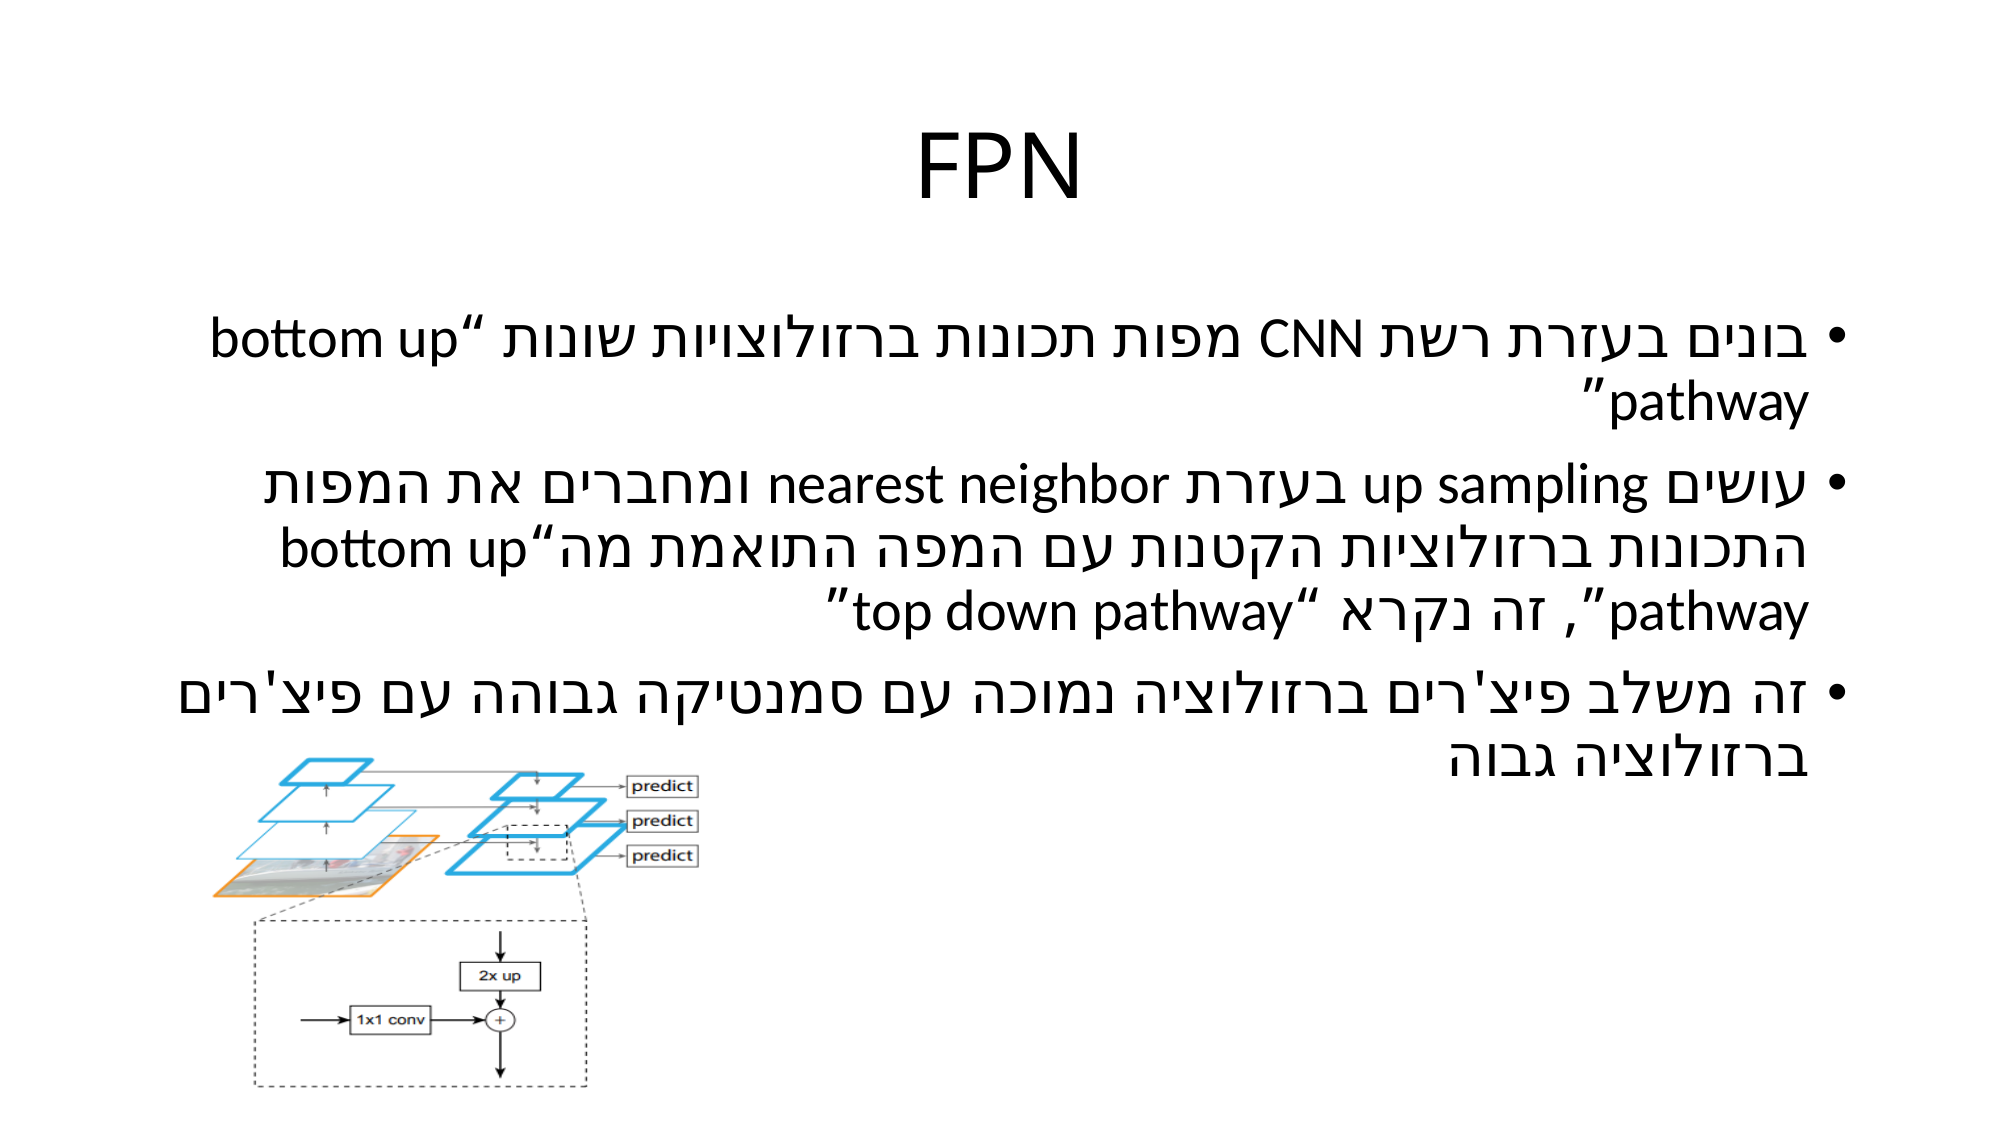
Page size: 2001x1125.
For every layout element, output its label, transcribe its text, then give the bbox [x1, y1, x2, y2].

picture [197, 746, 724, 1097]
title FPN [137, 59, 1863, 278]
list בונים בעזרת רשת CNN מפות תכונות ברזולוצויות שונות “bottom up pathway” עושים up sampling בעזרת nearest neighbor ומחברים את המפות התכונות ברזולוציות הקטנות עם המפה התואמת מה“bottom up pathway”, זה נקרא “top down pathway” זה משלב פיצ'רים ברזולוציה נמוכה עם סמנטיקה גבוהה עם פיצ'רים ברזולוציה גבוה [137, 299, 1863, 1014]
